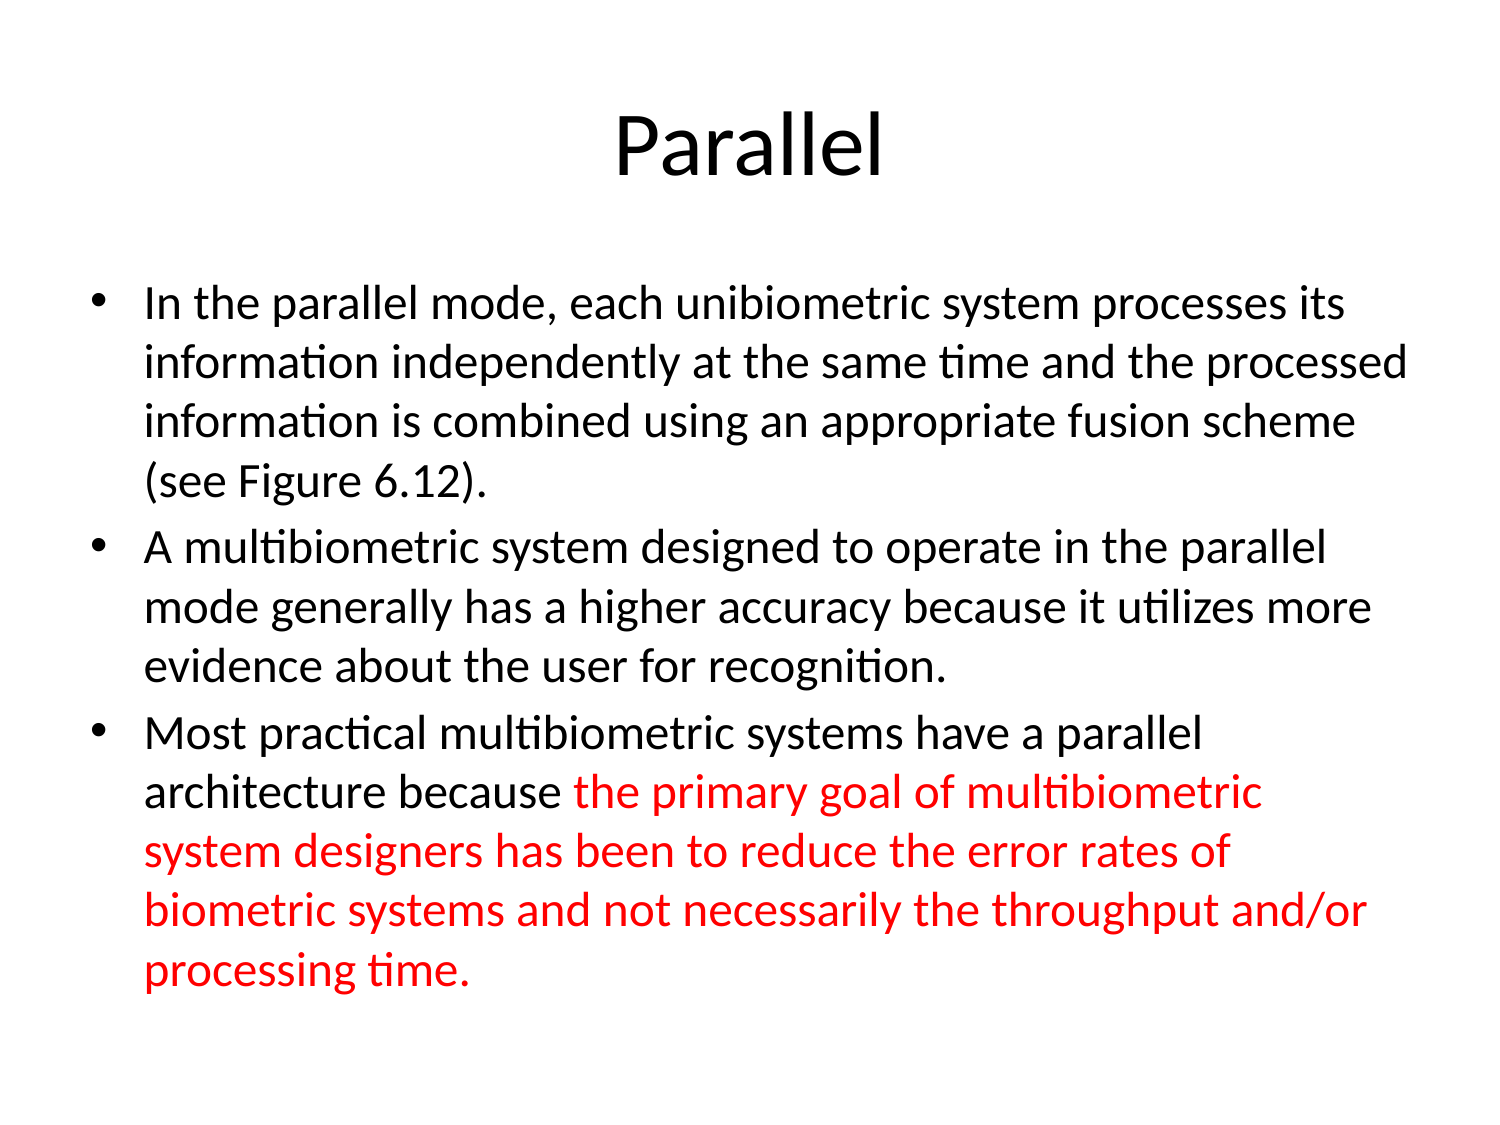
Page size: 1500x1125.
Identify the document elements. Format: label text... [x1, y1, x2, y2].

title Parallel [75, 45, 1425, 233]
list In the parallel mode, each unibiometric system processes its information independently at the same time and the processed information is combined using an appropriate fusion scheme (see Figure 6.12). A multibiometric system designed to operate in the parallel mode generally has a higher accuracy because it utilizes more evidence about the user for recognition. Most practical multibiometric systems have a parallel architecture because the primary goal of multibiometric system designers has been to reduce the error rates of biometric systems and not necessarily the throughput and/or processing time. [75, 262, 1425, 1005]
